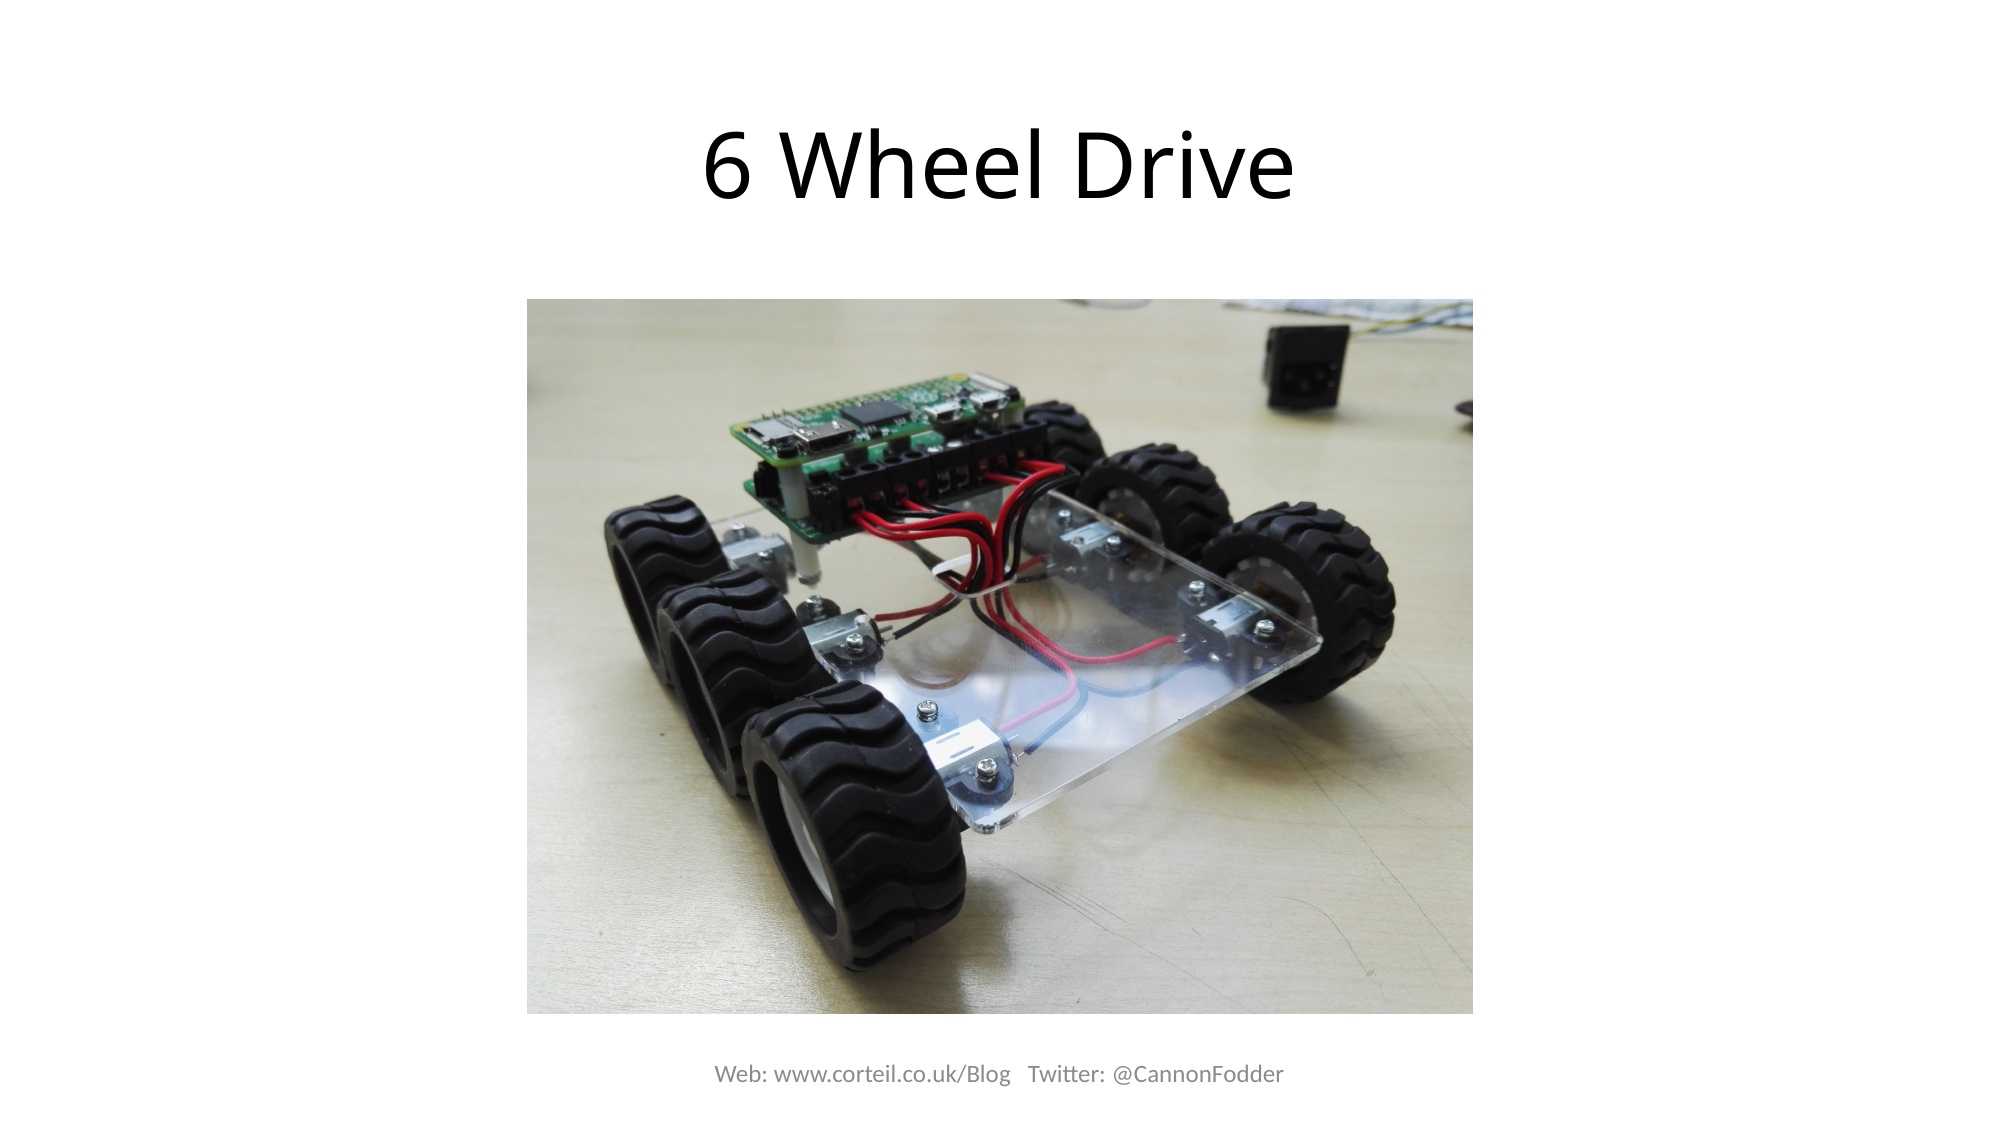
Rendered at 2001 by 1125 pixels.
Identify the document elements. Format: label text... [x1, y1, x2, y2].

footer Web: www.corteil.co.uk/Blog Twitter: @CannonFodder [662, 1042, 1338, 1103]
title 6 Wheel Drive [137, 59, 1863, 278]
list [526, 299, 1473, 1014]
